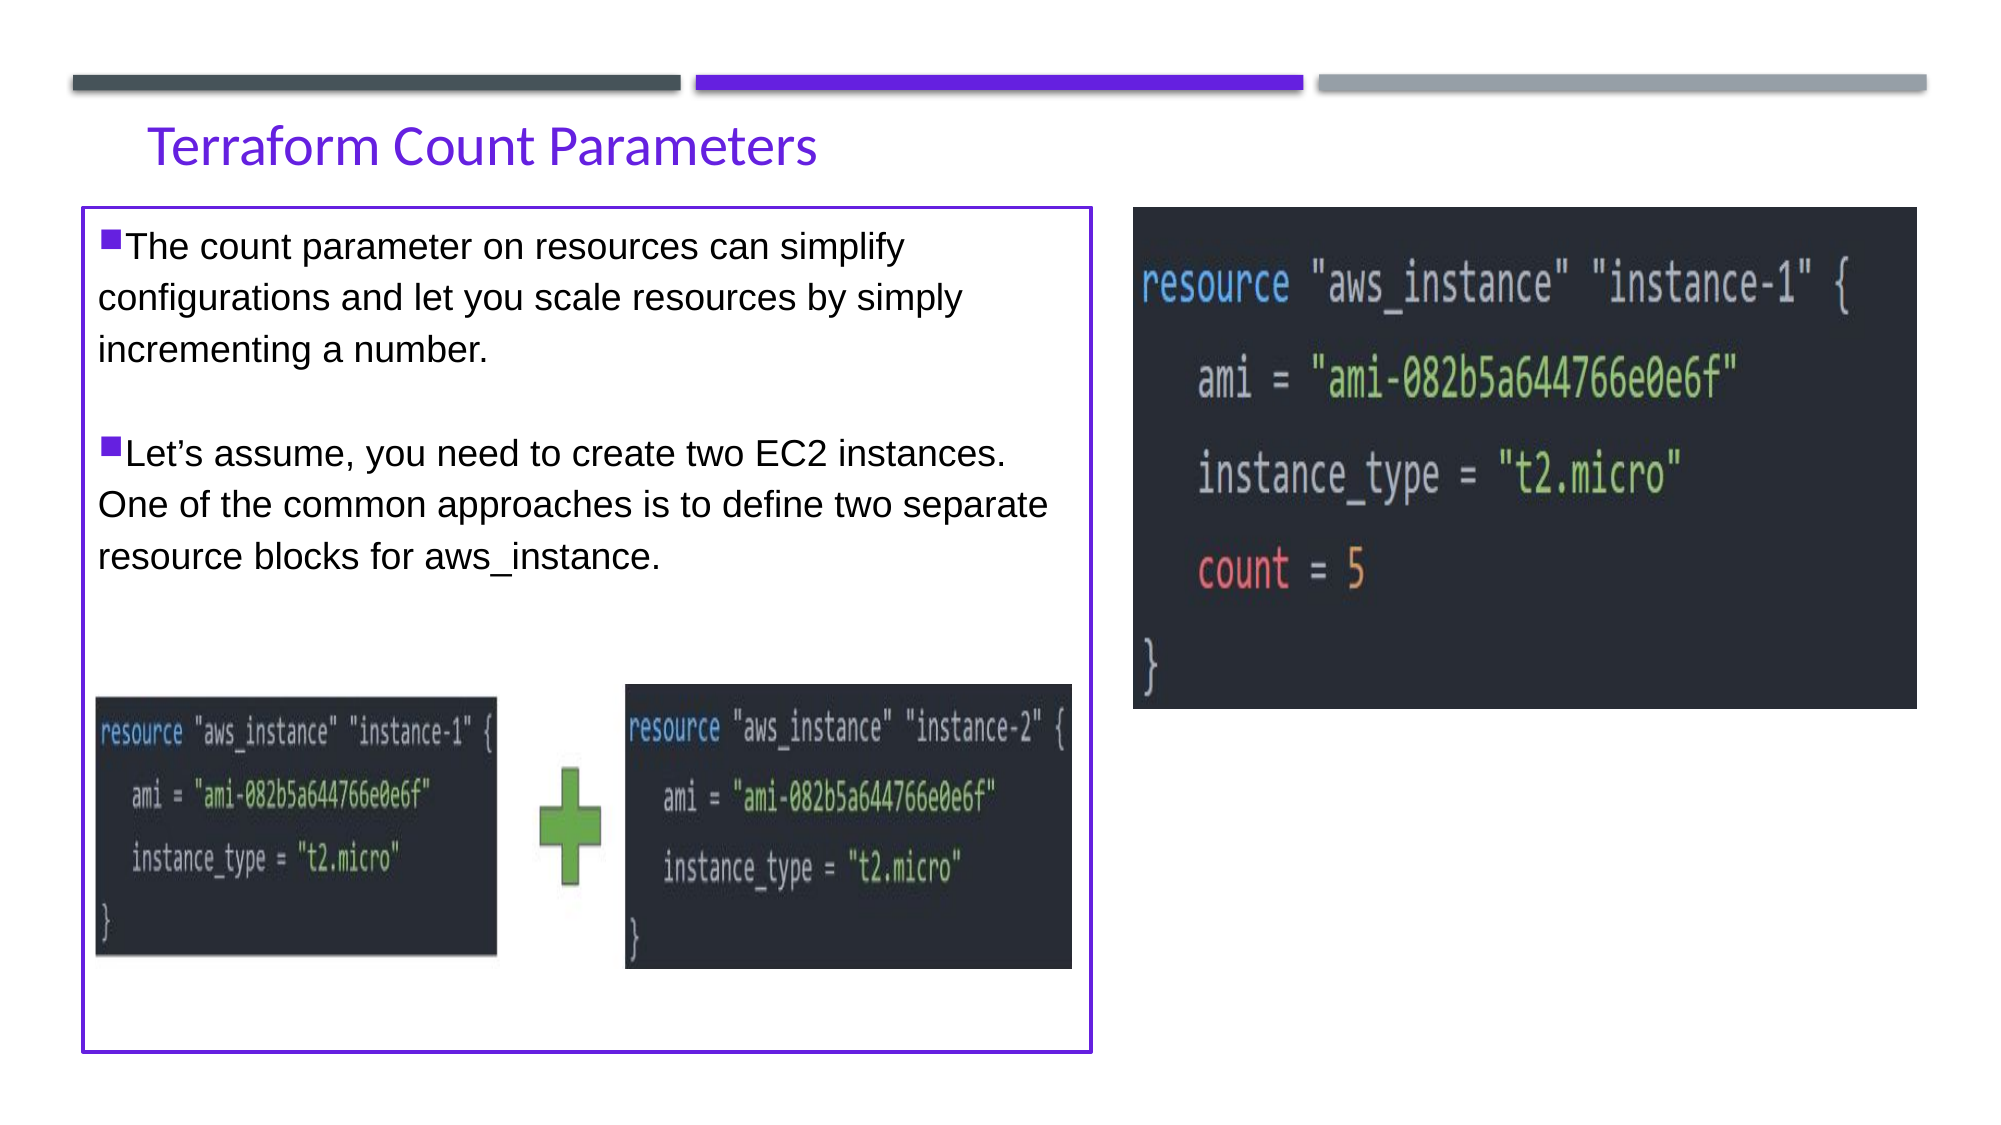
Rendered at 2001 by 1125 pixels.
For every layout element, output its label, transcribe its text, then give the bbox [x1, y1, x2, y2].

picture [94, 683, 1073, 970]
list The count parameter on resources can simplify configurations and let you scale resources by simply incrementing a number. Let’s assume, you need to create two EC2 instances. One of the common approaches is to define two separate resource blocks for aws_instance. [81, 206, 1093, 1054]
title Terraform Count Parameters [95, 115, 1905, 185]
picture [1132, 206, 1918, 709]
